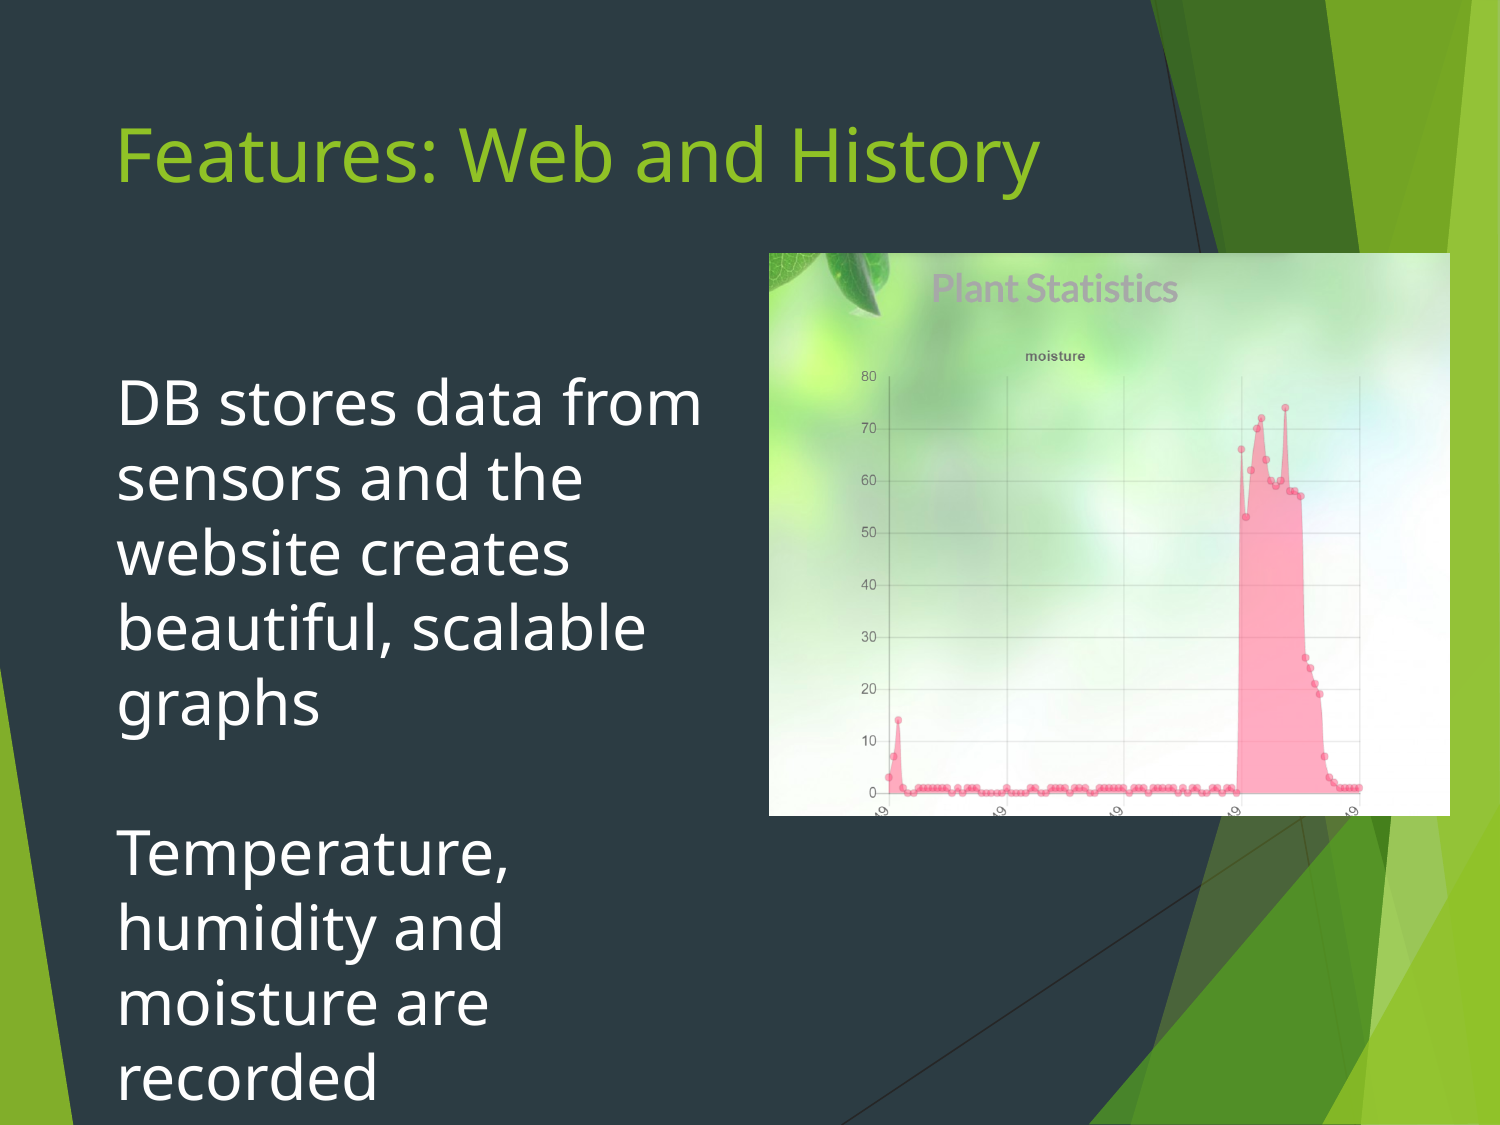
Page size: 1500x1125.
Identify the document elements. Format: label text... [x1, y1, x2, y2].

picture [769, 252, 1450, 816]
title Features: Web and History [99, 99, 1142, 317]
list DB stores data from sensors and the website creates beautiful, scalable graphs Temperature, humidity and moisture are recorded [101, 355, 752, 993]
